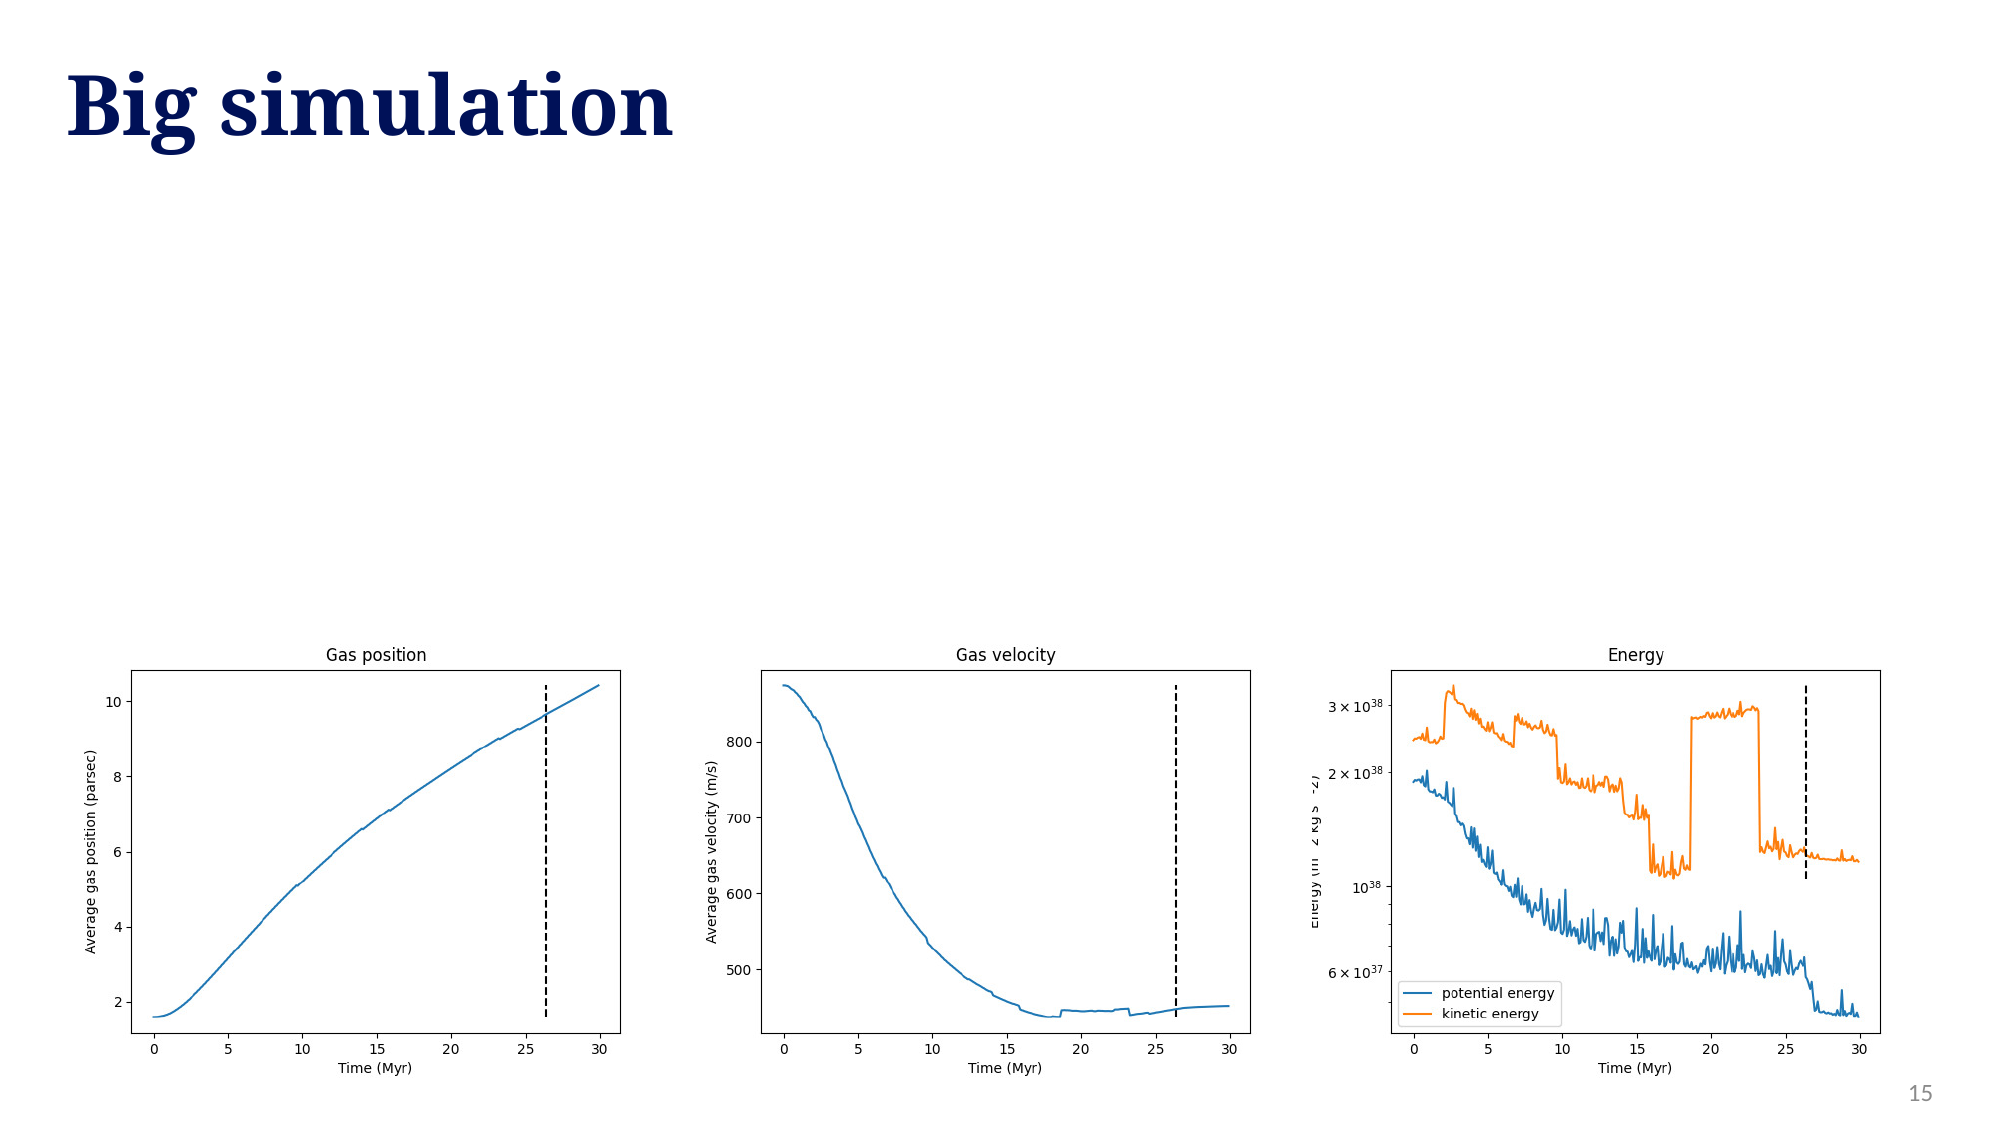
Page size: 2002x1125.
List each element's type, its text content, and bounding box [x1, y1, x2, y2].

title Big simulation [66, 66, 1935, 138]
picture [52, 612, 1943, 1085]
slide_number 15 [1498, 1061, 1949, 1122]
